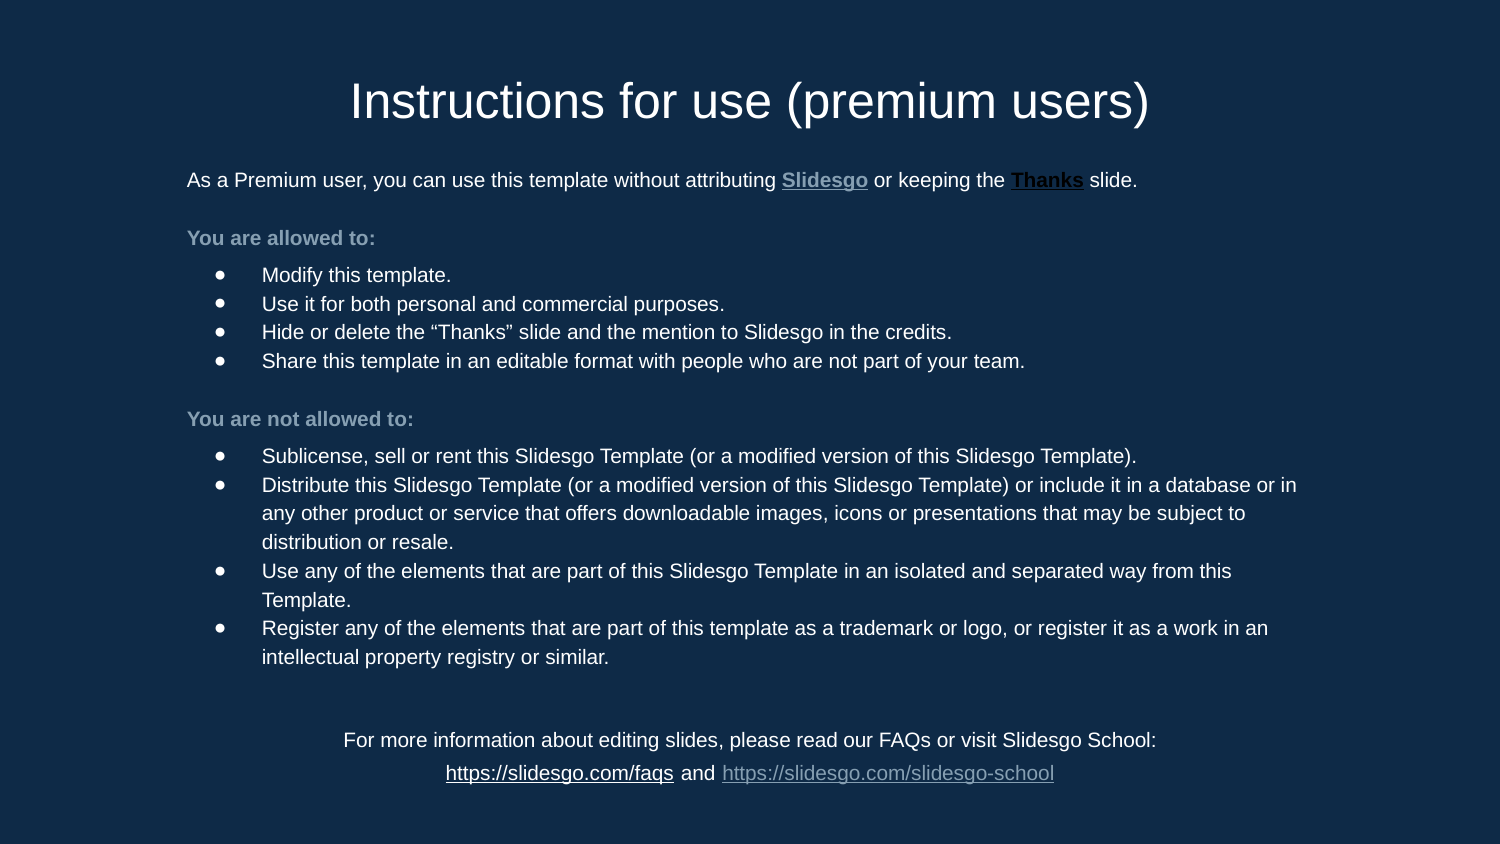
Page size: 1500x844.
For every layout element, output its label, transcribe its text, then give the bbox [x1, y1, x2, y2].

title Instructions for use (premium users) [171, 53, 1328, 133]
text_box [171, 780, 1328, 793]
text_box As a Premium user, you can use this template without attributing Slidesgo or keeping the Thanks slide. You are allowed to: Modify this template. Use it for both personal and commercial purposes. Hide or delete the “Thanks” slide and the mention to Slidesgo in the credits. Share this template in an editable format with people who are not part of your team. You are not allowed to: Sublicense, sell or rent this Slidesgo Template (or a modified version of this Slidesgo Template). Distribute this Slidesgo Template (or a modified version of this Slidesgo Template) or include it in a database or in any other product or service that offers downloadable images, icons or presentations that may be subject to distribution or resale. Use any of the elements that are part of this Slidesgo Template in an isolated and separated way from this Template. Register any of the elements that are part of this template as a trademark or logo, or register it as a work in an intellectual property registry or similar. [171, 148, 1328, 707]
text_box For more information about editing slides, please read our FAQs or visit Slidesgo School: https://slidesgo.com/faqs and https://slidesgo.com/slidesgo-school [171, 707, 1328, 780]
